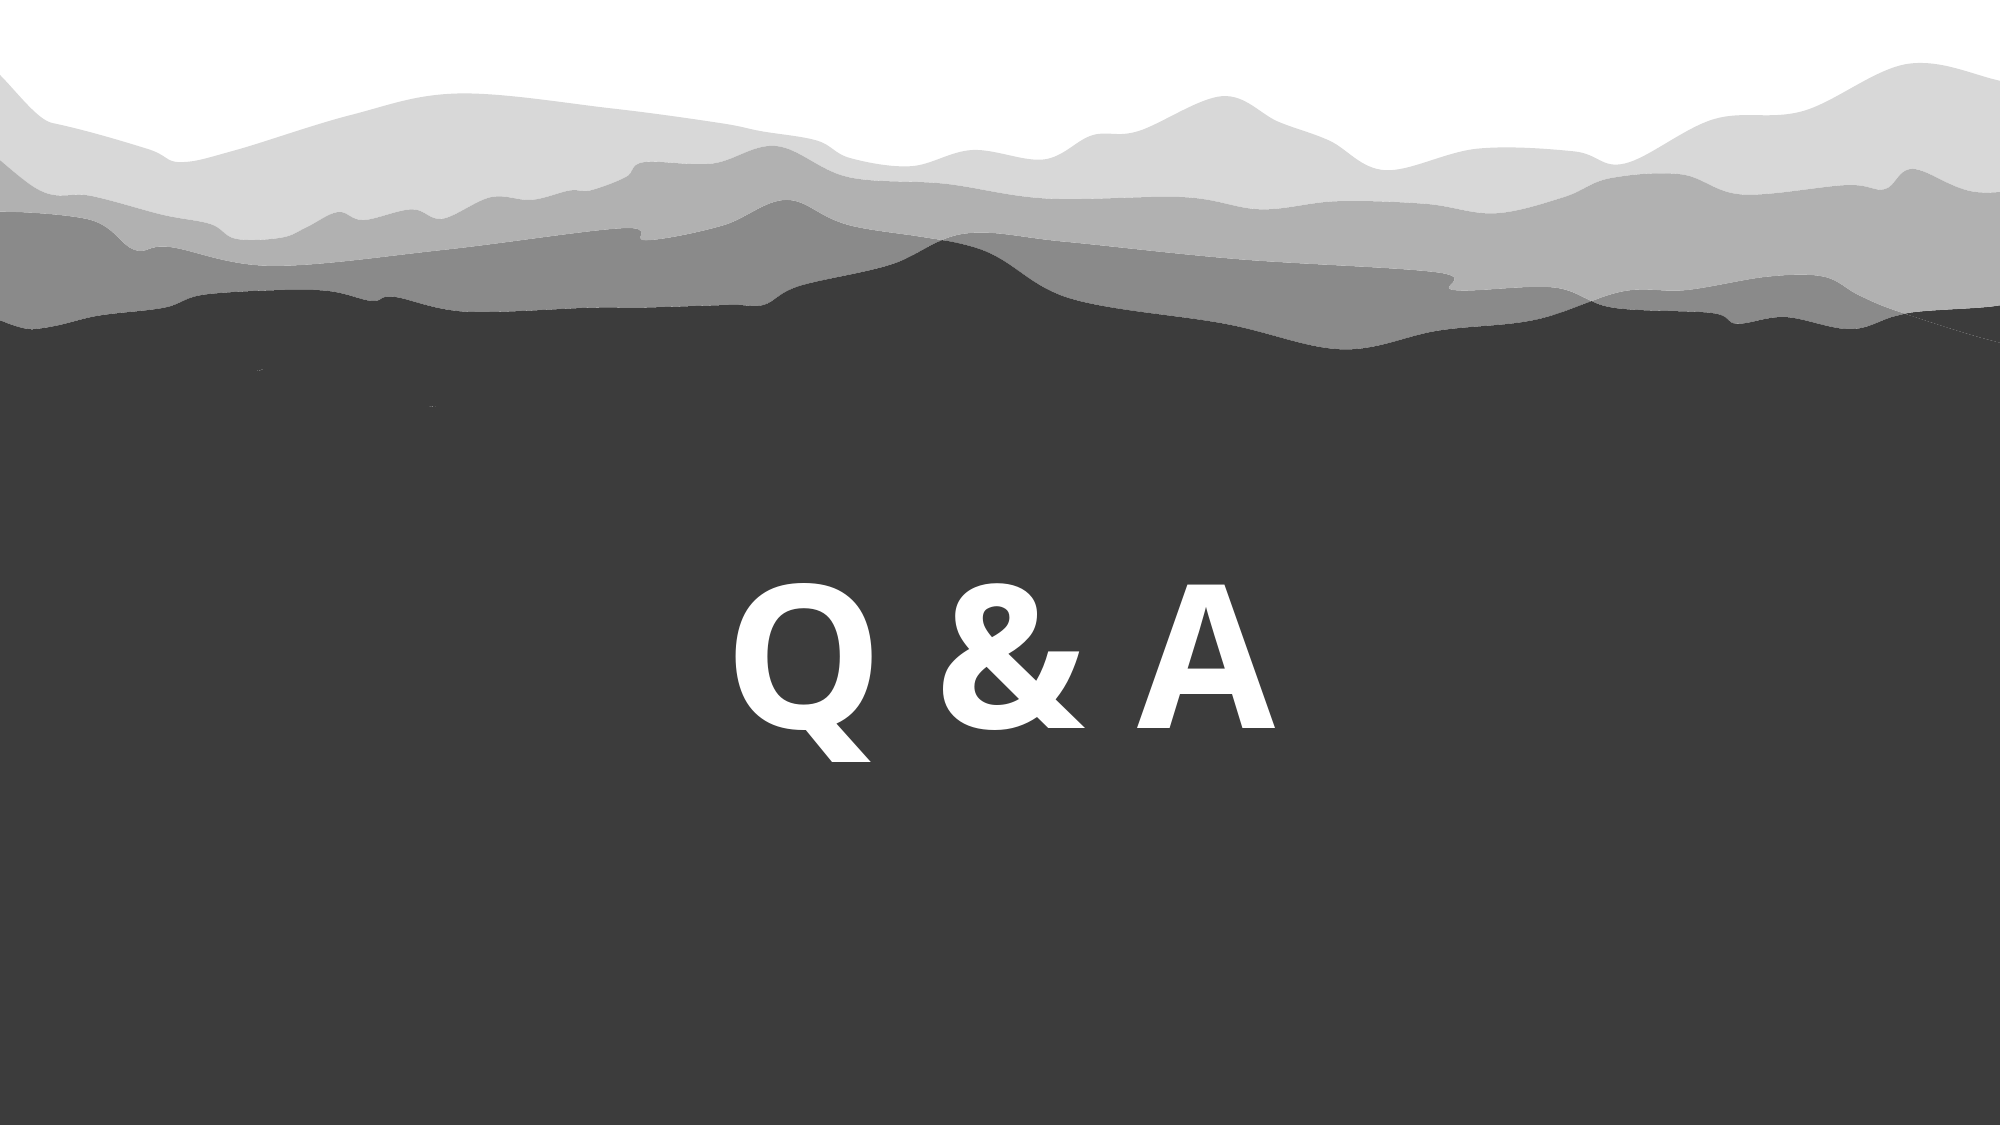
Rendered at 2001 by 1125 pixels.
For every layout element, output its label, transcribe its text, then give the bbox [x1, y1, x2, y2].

list Q & A [377, 548, 1623, 756]
